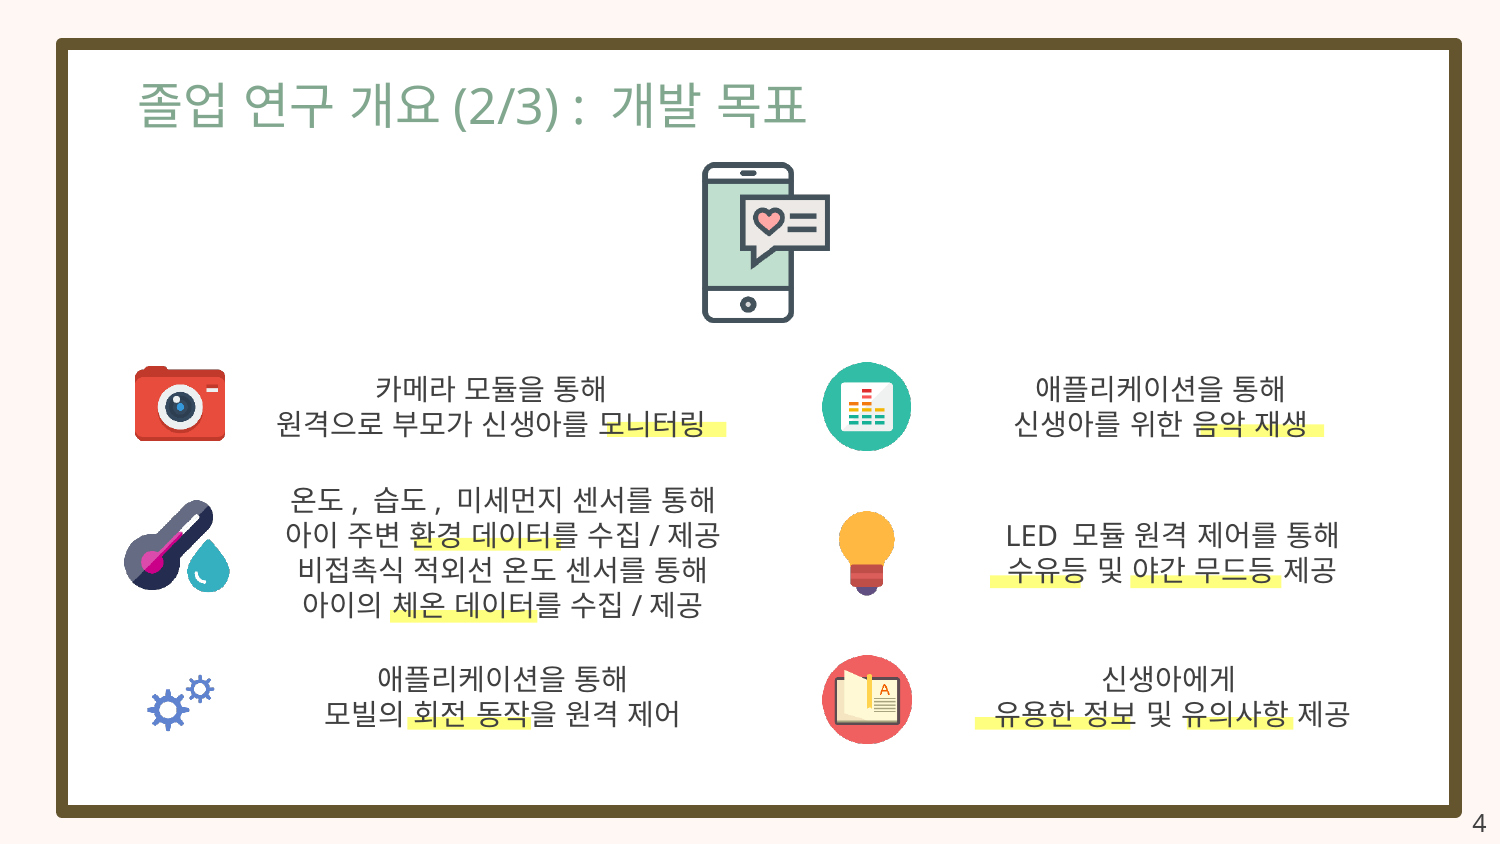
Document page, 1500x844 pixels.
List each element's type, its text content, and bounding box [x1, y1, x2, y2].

picture [821, 508, 911, 598]
text_box 신생아에게 유용한 정보 및 유의사항 제공 [910, 653, 1441, 739]
text_box 애플리케이션을 통해 신생아를 위한 음악 재생 [913, 363, 1429, 449]
text_box 4 [1457, 800, 1500, 844]
text_box 애플리케이션을 통해 모빌의 회전 동작을 원격 제어 [244, 653, 771, 739]
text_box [123, 500, 237, 595]
picture [822, 654, 912, 744]
text_box 온도, 습도, 미세먼지 센서를 통해 아이 주변 환경 데이터를 수집/제공 비접촉식 적외선 온도 센서를 통해 아이의 체온 데이터를 수집/제공 [236, 475, 771, 630]
picture [702, 161, 831, 323]
picture [120, 643, 240, 763]
text_box [60, 42, 1458, 814]
text_box 카메라 모듈을 통해 원격으로 부모가 신생아를 모니터링 [228, 363, 759, 449]
picture [821, 362, 911, 452]
text_box LED 모듈 원격 제어를 통해 수유등 및 야간 무드등 제공 [913, 510, 1441, 595]
picture [135, 358, 225, 448]
text_box 졸업 연구 개요(2/3) : 개발 목표 [123, 67, 824, 143]
